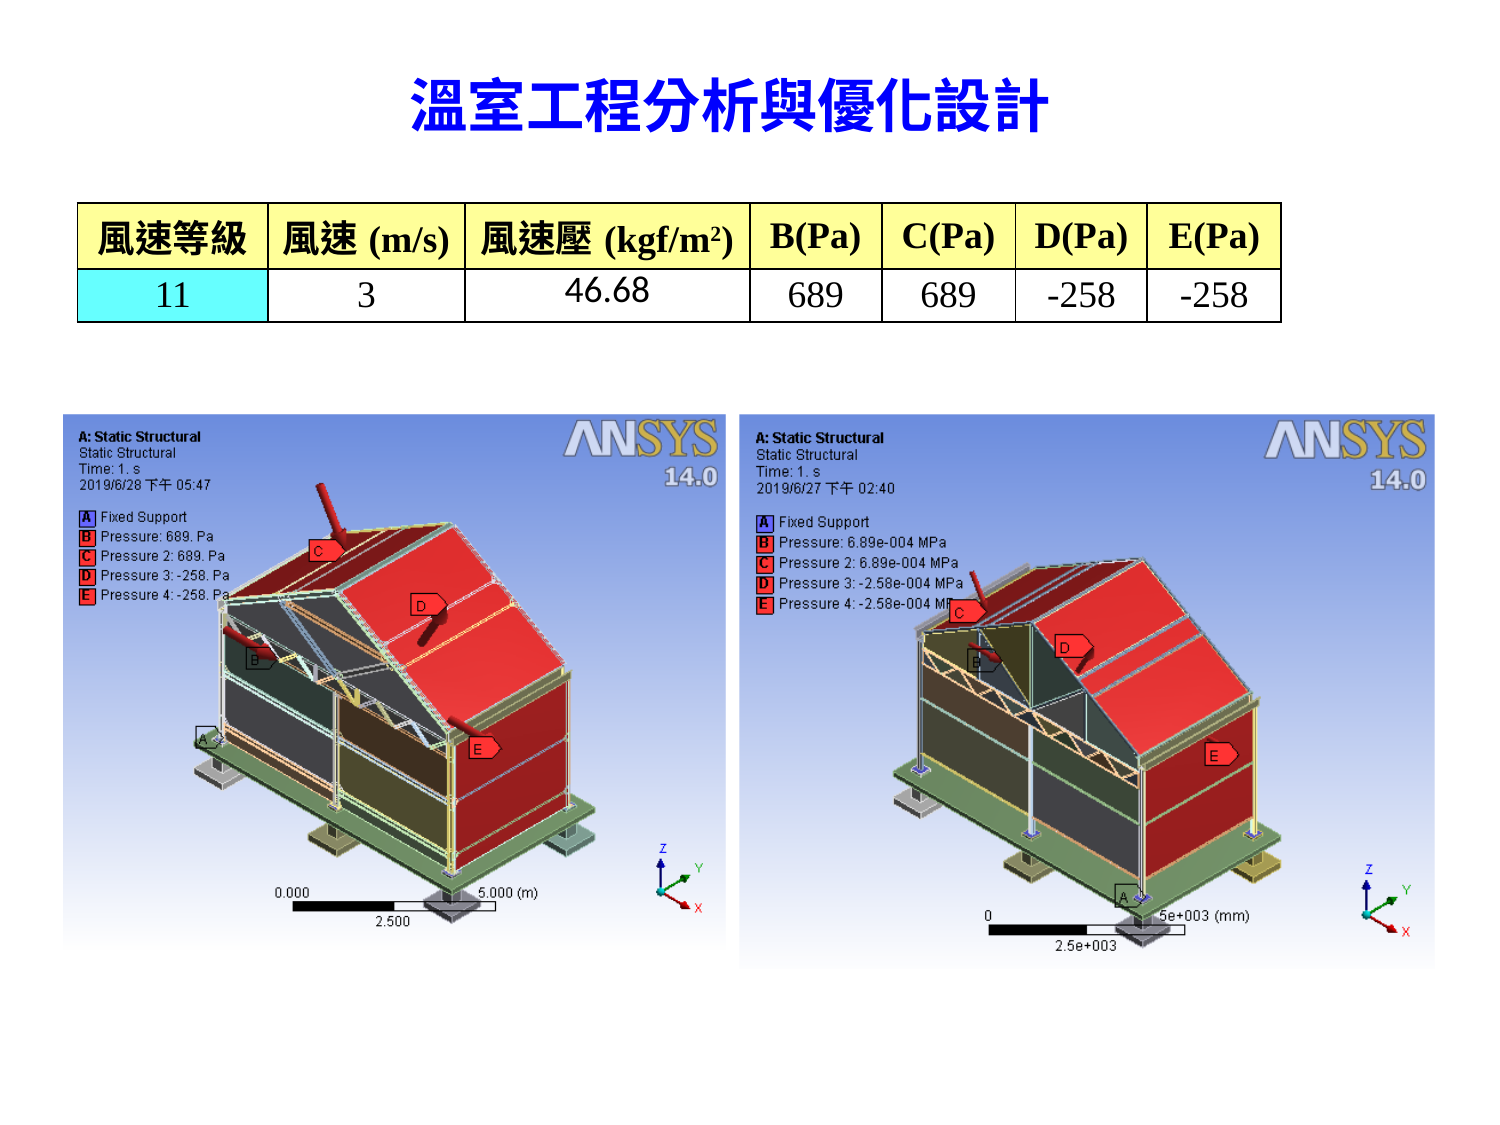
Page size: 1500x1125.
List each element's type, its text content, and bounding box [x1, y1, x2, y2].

picture [62, 412, 728, 955]
text_box 溫室工程分析與優化設計 [314, 61, 1066, 147]
picture [736, 412, 1436, 969]
